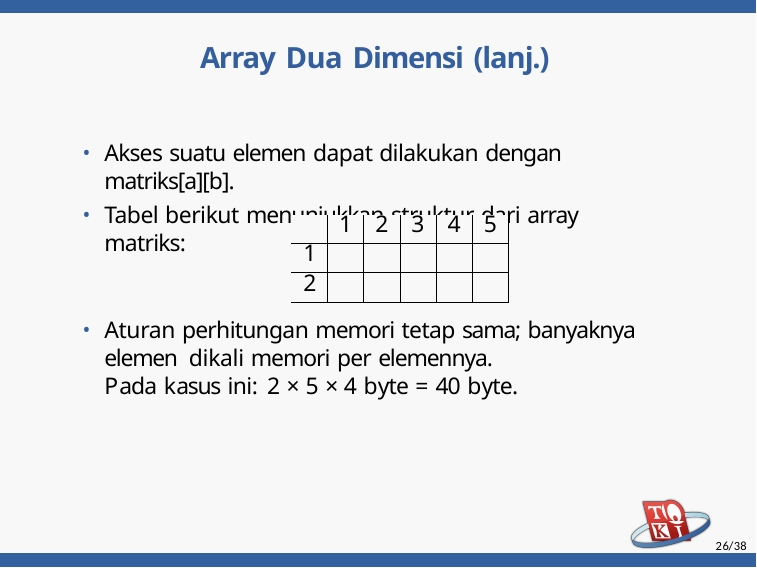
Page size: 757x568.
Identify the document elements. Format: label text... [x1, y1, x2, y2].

table_header 1 [328, 215, 363, 243]
table_cell [364, 273, 400, 302]
table_header 5 [473, 215, 508, 243]
text_box Akses suatu elemen dapat dilakukan dengan matriks[a][b]. Tabel berikut menunjukkan struktur dari array matriks: [80, 129, 659, 256]
picture [0, 0, 756, 13]
table_cell 2 [291, 273, 327, 302]
table_cell [473, 244, 508, 272]
text_box Aturan perhitungan memori tetap sama; banyaknya elemen dikali memori per elemennya. Pada kasus ini: 2 × 5 × 4 byte = 40 byte. [80, 314, 669, 400]
table_header 4 [437, 215, 472, 243]
table_header [291, 215, 327, 243]
table_cell [328, 273, 363, 302]
table_cell [437, 244, 472, 272]
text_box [0, 495, 757, 568]
table_cell [437, 273, 472, 302]
table_cell [473, 273, 508, 302]
table_cell [401, 244, 436, 272]
table_header 2 [364, 215, 400, 243]
table_cell 1 [291, 244, 327, 272]
table_cell [328, 244, 363, 272]
title Array Dua Dimensi (lanj.) [197, 36, 558, 129]
table_header 3 [401, 215, 436, 243]
table_cell [364, 244, 400, 272]
table_cell [401, 273, 436, 302]
